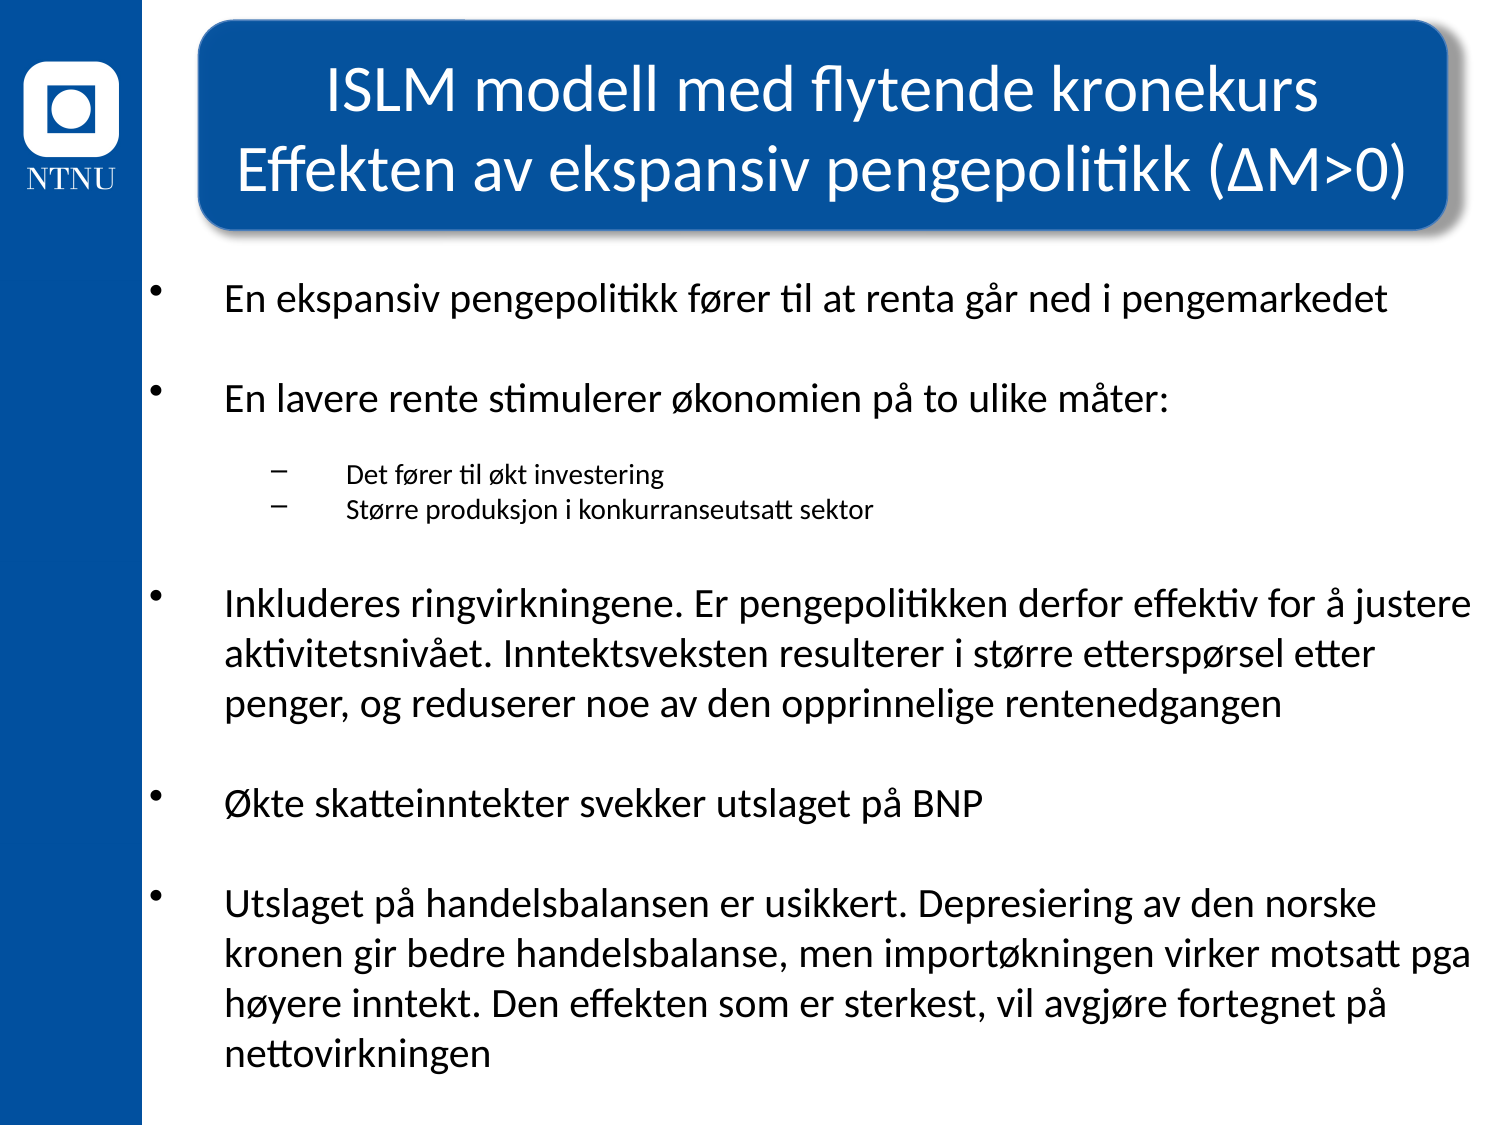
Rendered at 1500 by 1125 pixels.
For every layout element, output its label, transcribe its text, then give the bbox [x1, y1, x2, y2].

picture [0, 0, 142, 1125]
text_box En ekspansiv pengepolitikk fører til at renta går ned i pengemarkedet En lavere rente stimulerer økonomien på to ulike måter: Det fører til økt investering Større produksjon i konkurranseutsatt sektor Inkluderes ringvirkningene. Er pengepolitikken derfor effektiv for å justere aktivitetsnivået. Inntektsveksten resulterer i større etterspørsel etter penger, og reduserer noe av den opprinnelige rentenedgangen Økte skatteinntekter svekker utslaget på BNP Utslaget på handelsbalansen er usikkert. Depresiering av den norske kronen gir bedre handelsbalanse, men importøkningen virker motsatt pga høyere inntekt. Den effekten som er sterkest, vil avgjøre fortegnet på nettovirkningen [134, 163, 1500, 1125]
text_box ISLM modell med flytende kronekurs Effekten av ekspansiv pengepolitikk (ΔM>0) [197, 19, 1449, 163]
